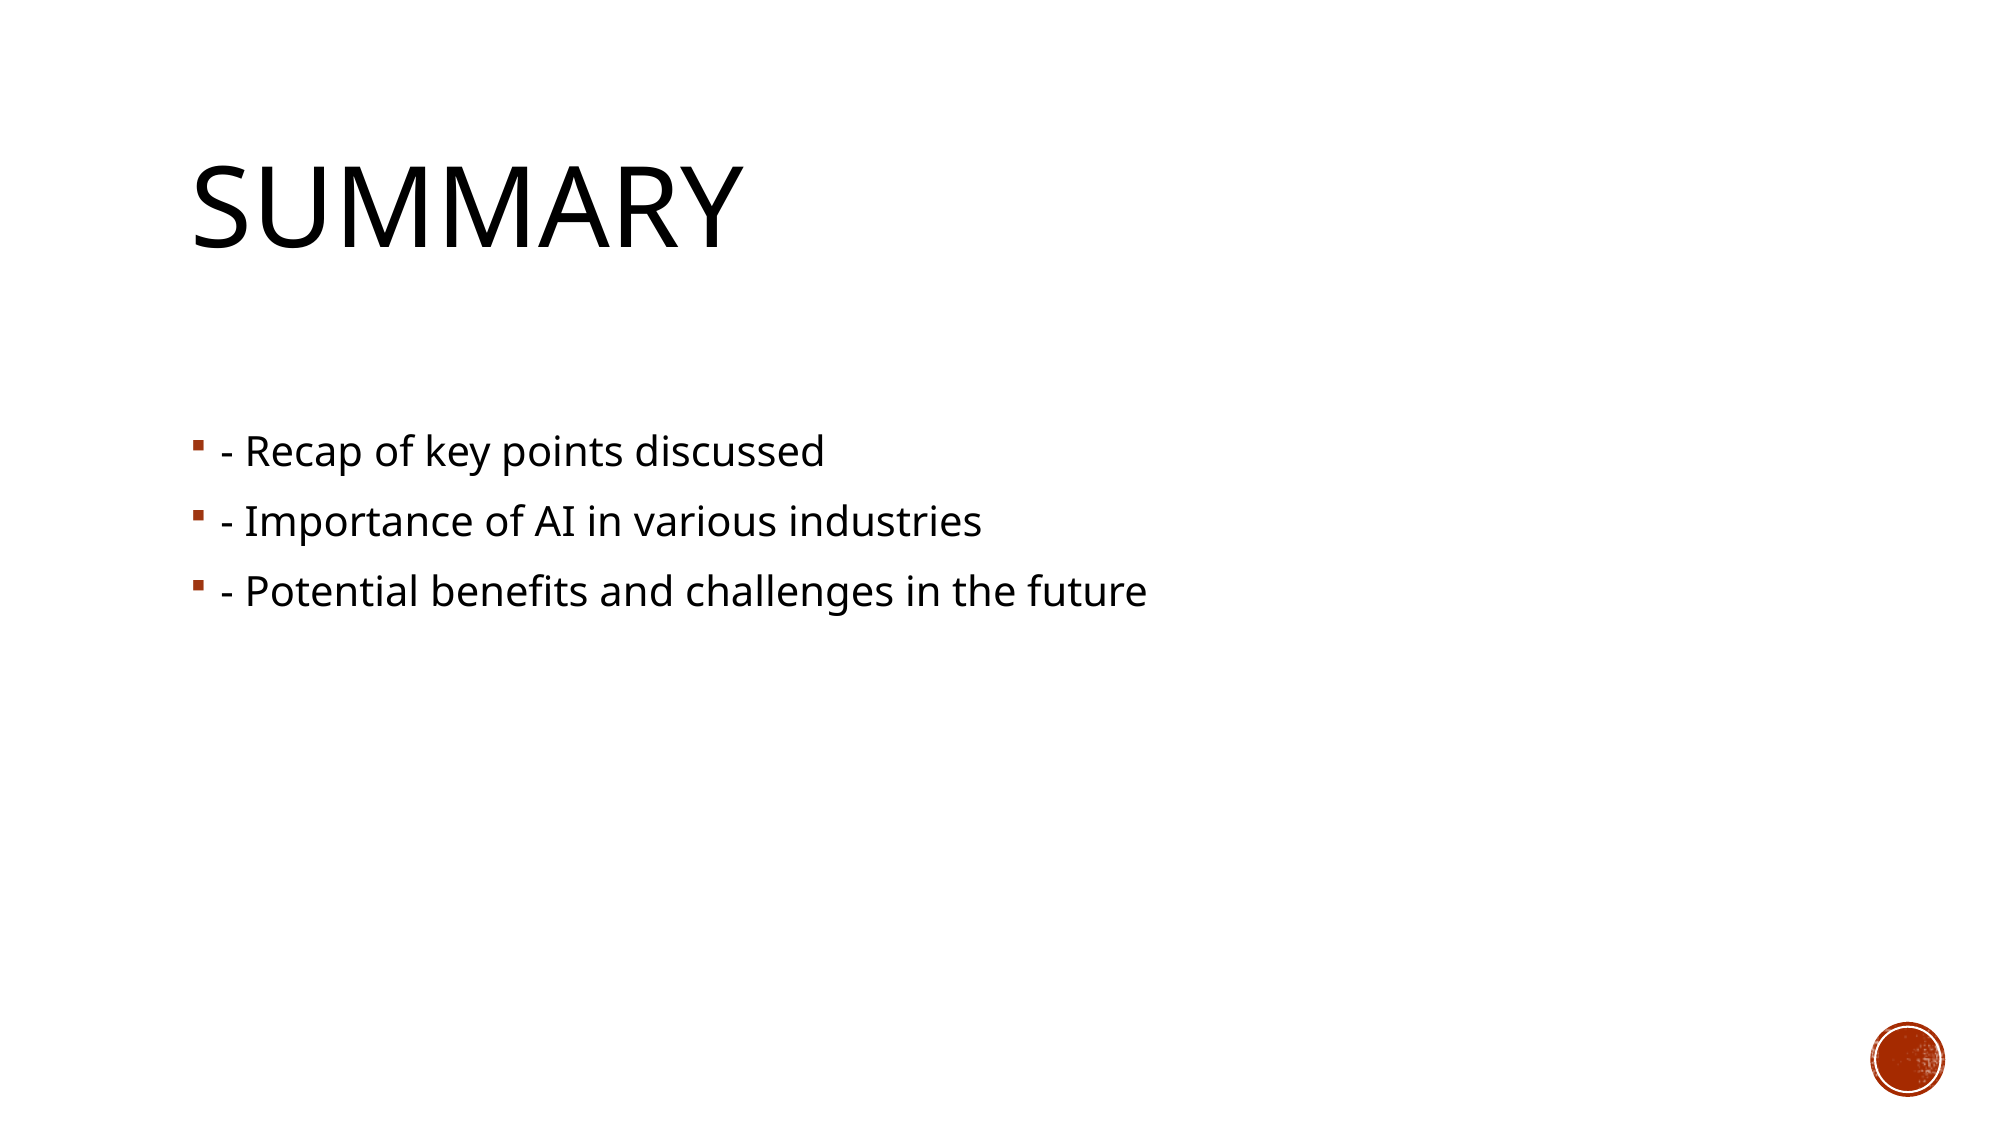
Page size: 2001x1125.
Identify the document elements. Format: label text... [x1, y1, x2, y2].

list - Recap of key points discussed - Importance of AI in various industries - Potential benefits and challenges in the future [175, 348, 1826, 1013]
title Summary [175, 79, 1826, 344]
